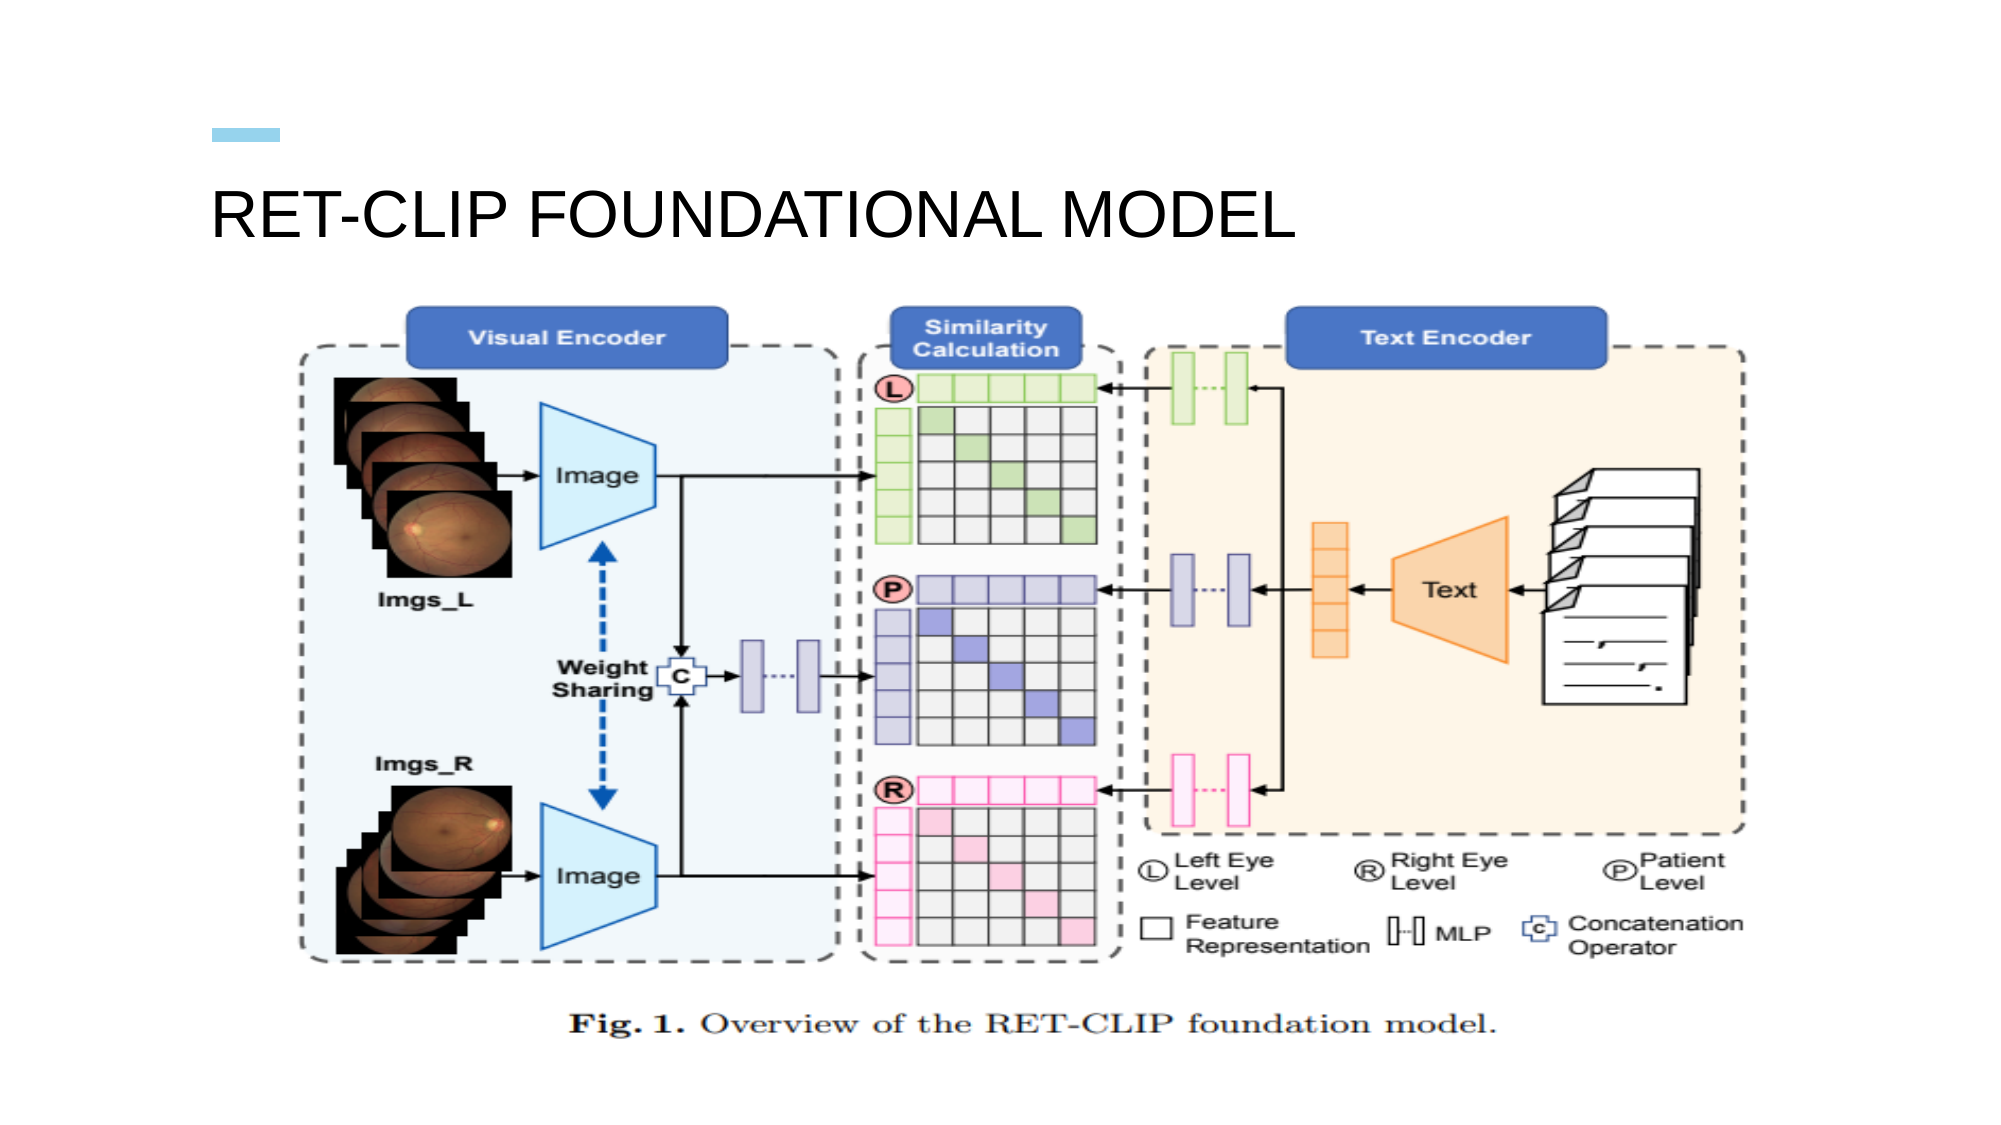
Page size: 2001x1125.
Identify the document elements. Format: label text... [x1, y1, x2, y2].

title RET-CLIP FOUNDATIONAL MODEL [210, 179, 1822, 330]
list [239, 283, 1791, 1072]
